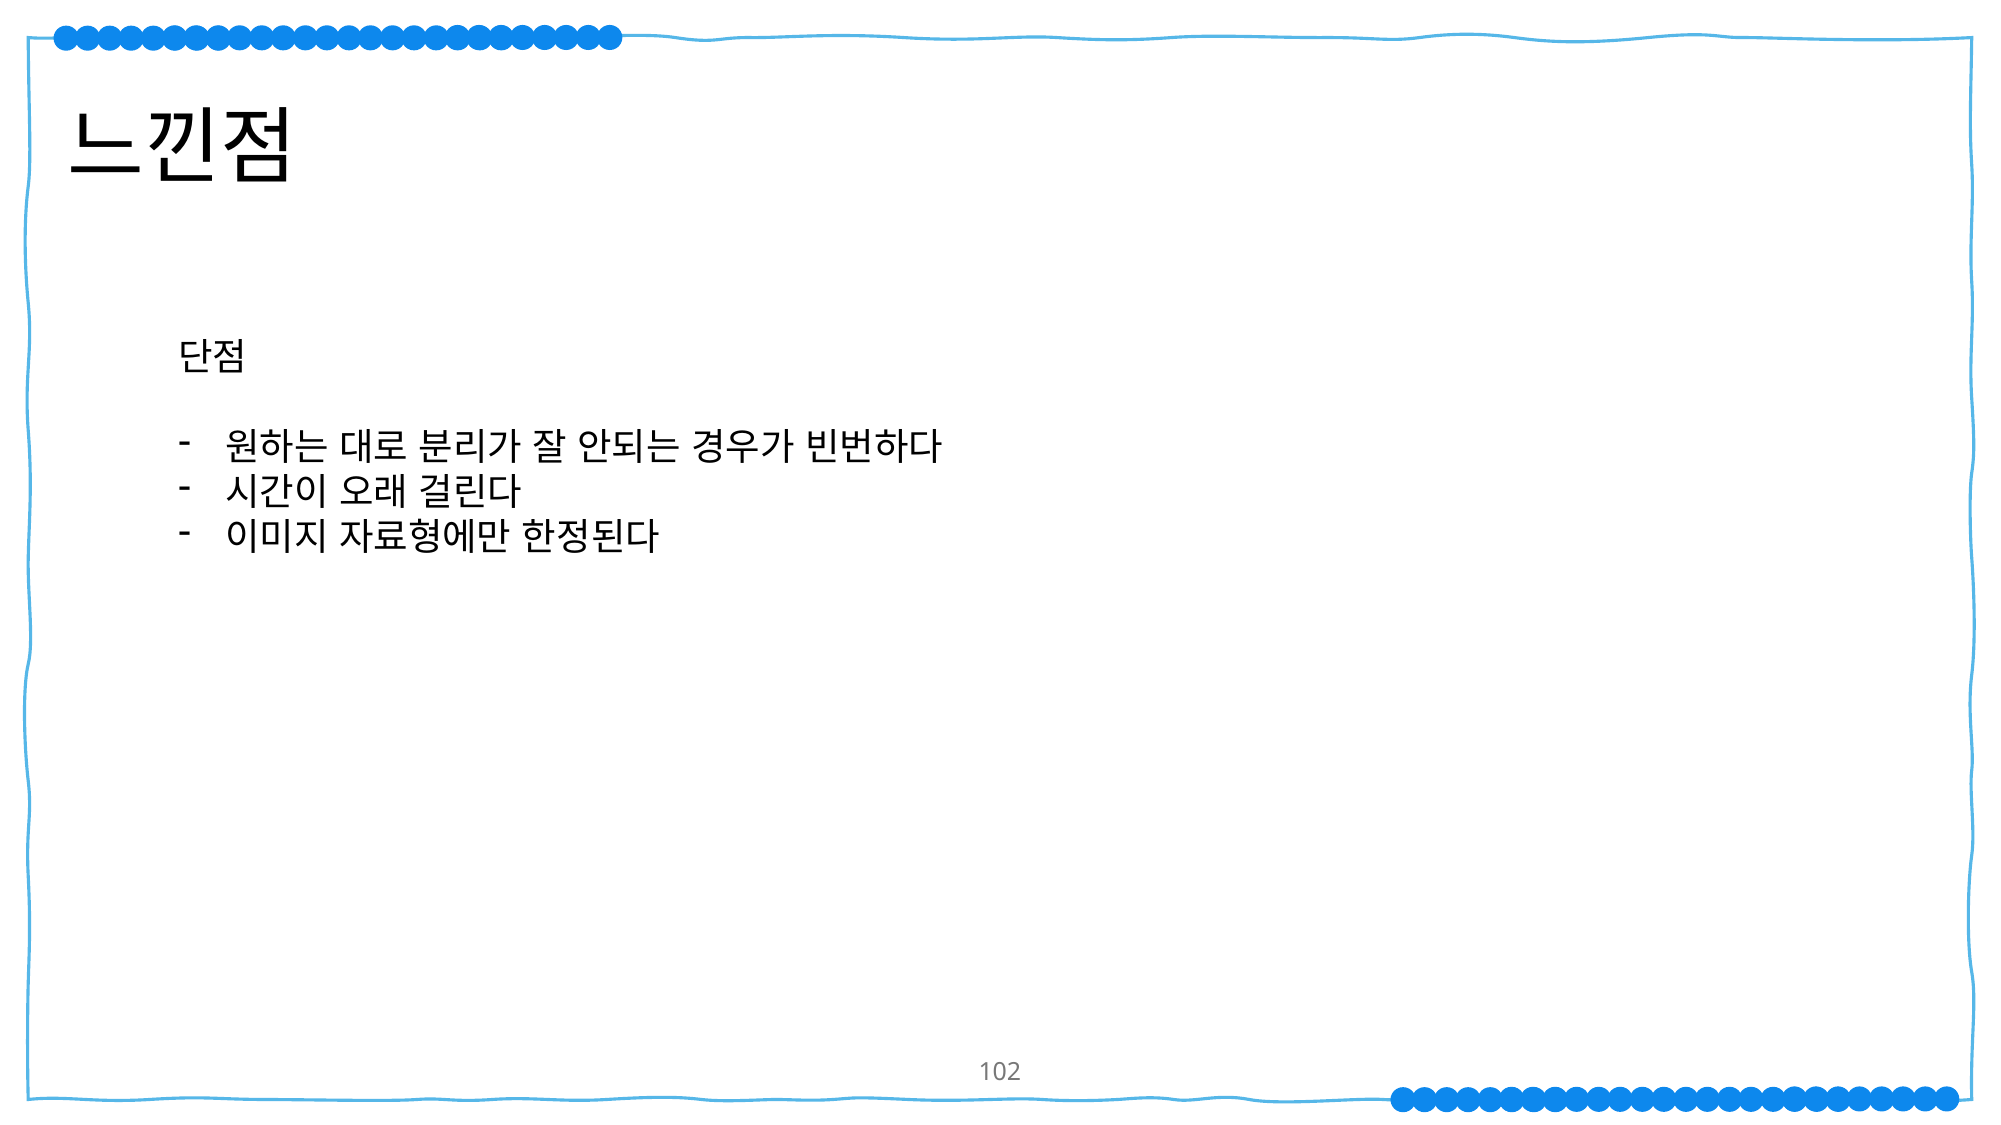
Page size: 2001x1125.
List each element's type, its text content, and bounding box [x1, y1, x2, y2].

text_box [53, 24, 623, 52]
slide_number 101 [1094, 1099, 1225, 1103]
text_box 단점 원하는 대로 분리가 잘 안되는 경우가 빈번하다 시간이 오래 걸린다 이미지 자료형에만 한정된다 [163, 325, 959, 566]
text_box [22, 32, 1976, 1104]
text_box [1389, 1085, 1960, 1113]
